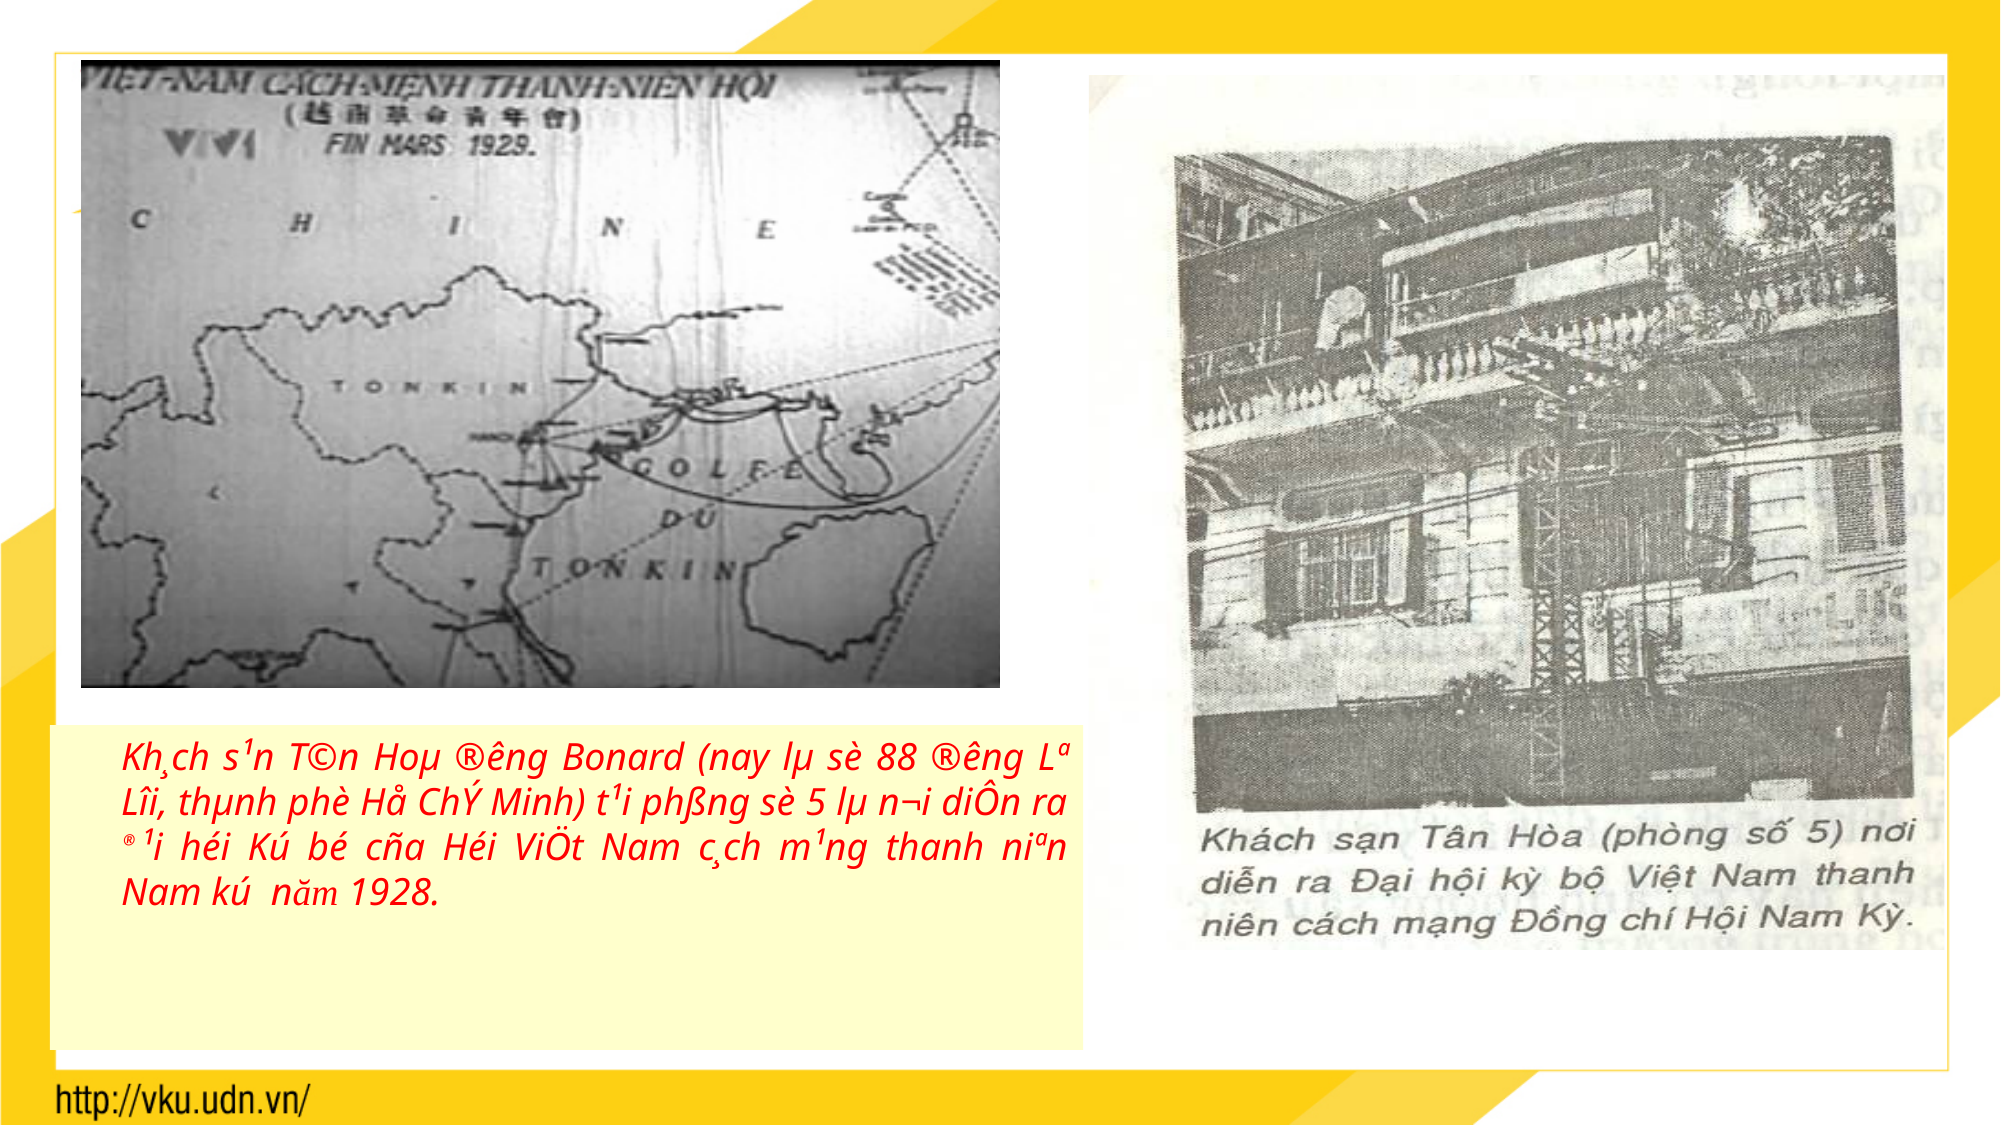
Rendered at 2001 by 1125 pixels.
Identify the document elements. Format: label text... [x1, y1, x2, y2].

picture [0, 0, 2001, 1125]
text_box Kh¸ch s¹n T©n Hoµ ®­êng Bonard (nay lµ sè 88 ®­êng Lª Lîi, thµnh phè Hå ChÝ Minh) t¹i phßng sè 5 lµ n¬i diÔn ra ®¹i héi Kú bé cña Héi ViÖt Nam c¸ch m¹ng thanh niªn Nam kú năm 1928. [49, 725, 1084, 1050]
